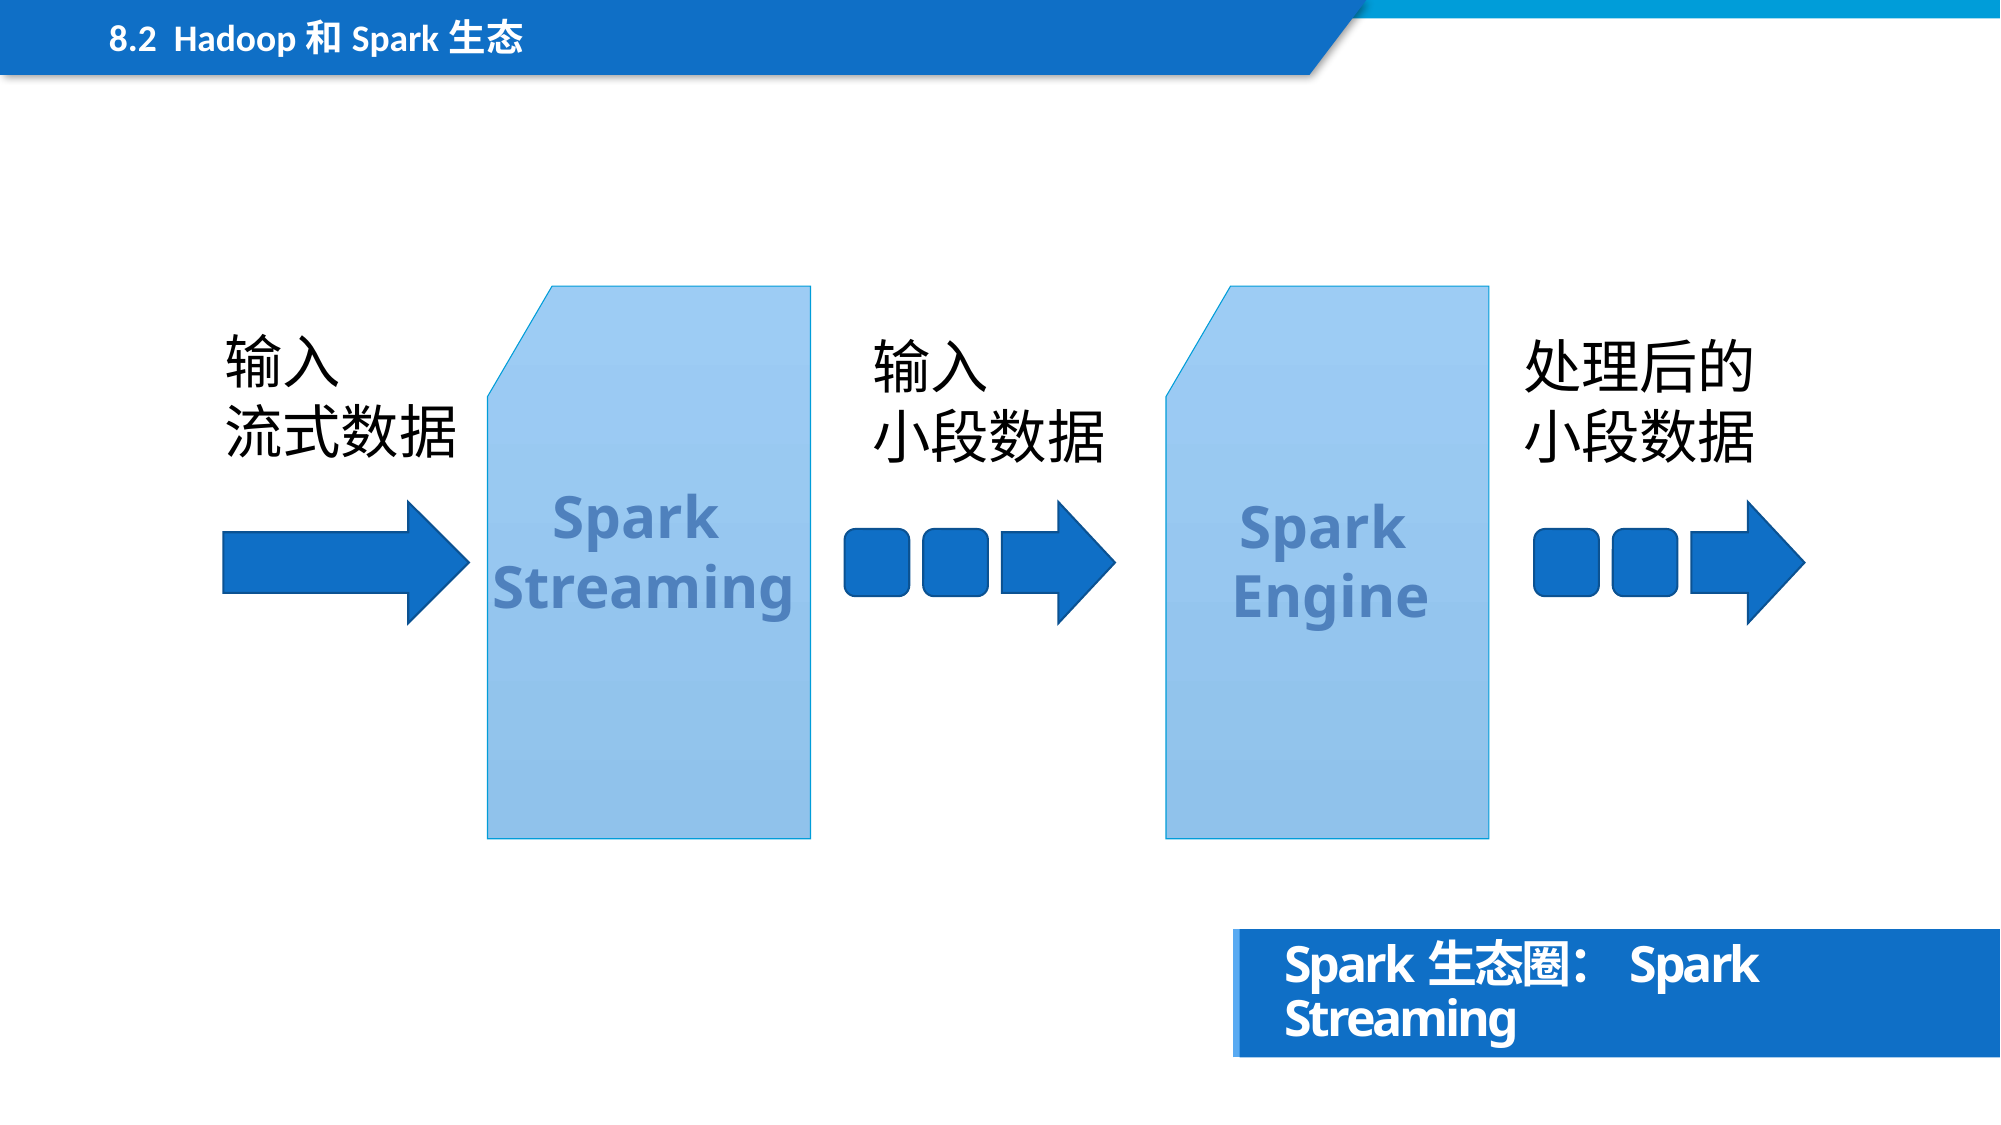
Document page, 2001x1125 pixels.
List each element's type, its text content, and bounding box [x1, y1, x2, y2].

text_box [195, 286, 1805, 839]
list Spark生态圈：Spark Streaming [1239, 929, 2000, 1058]
list 8.2 Hadoop和Spark生态 [93, 11, 1138, 68]
